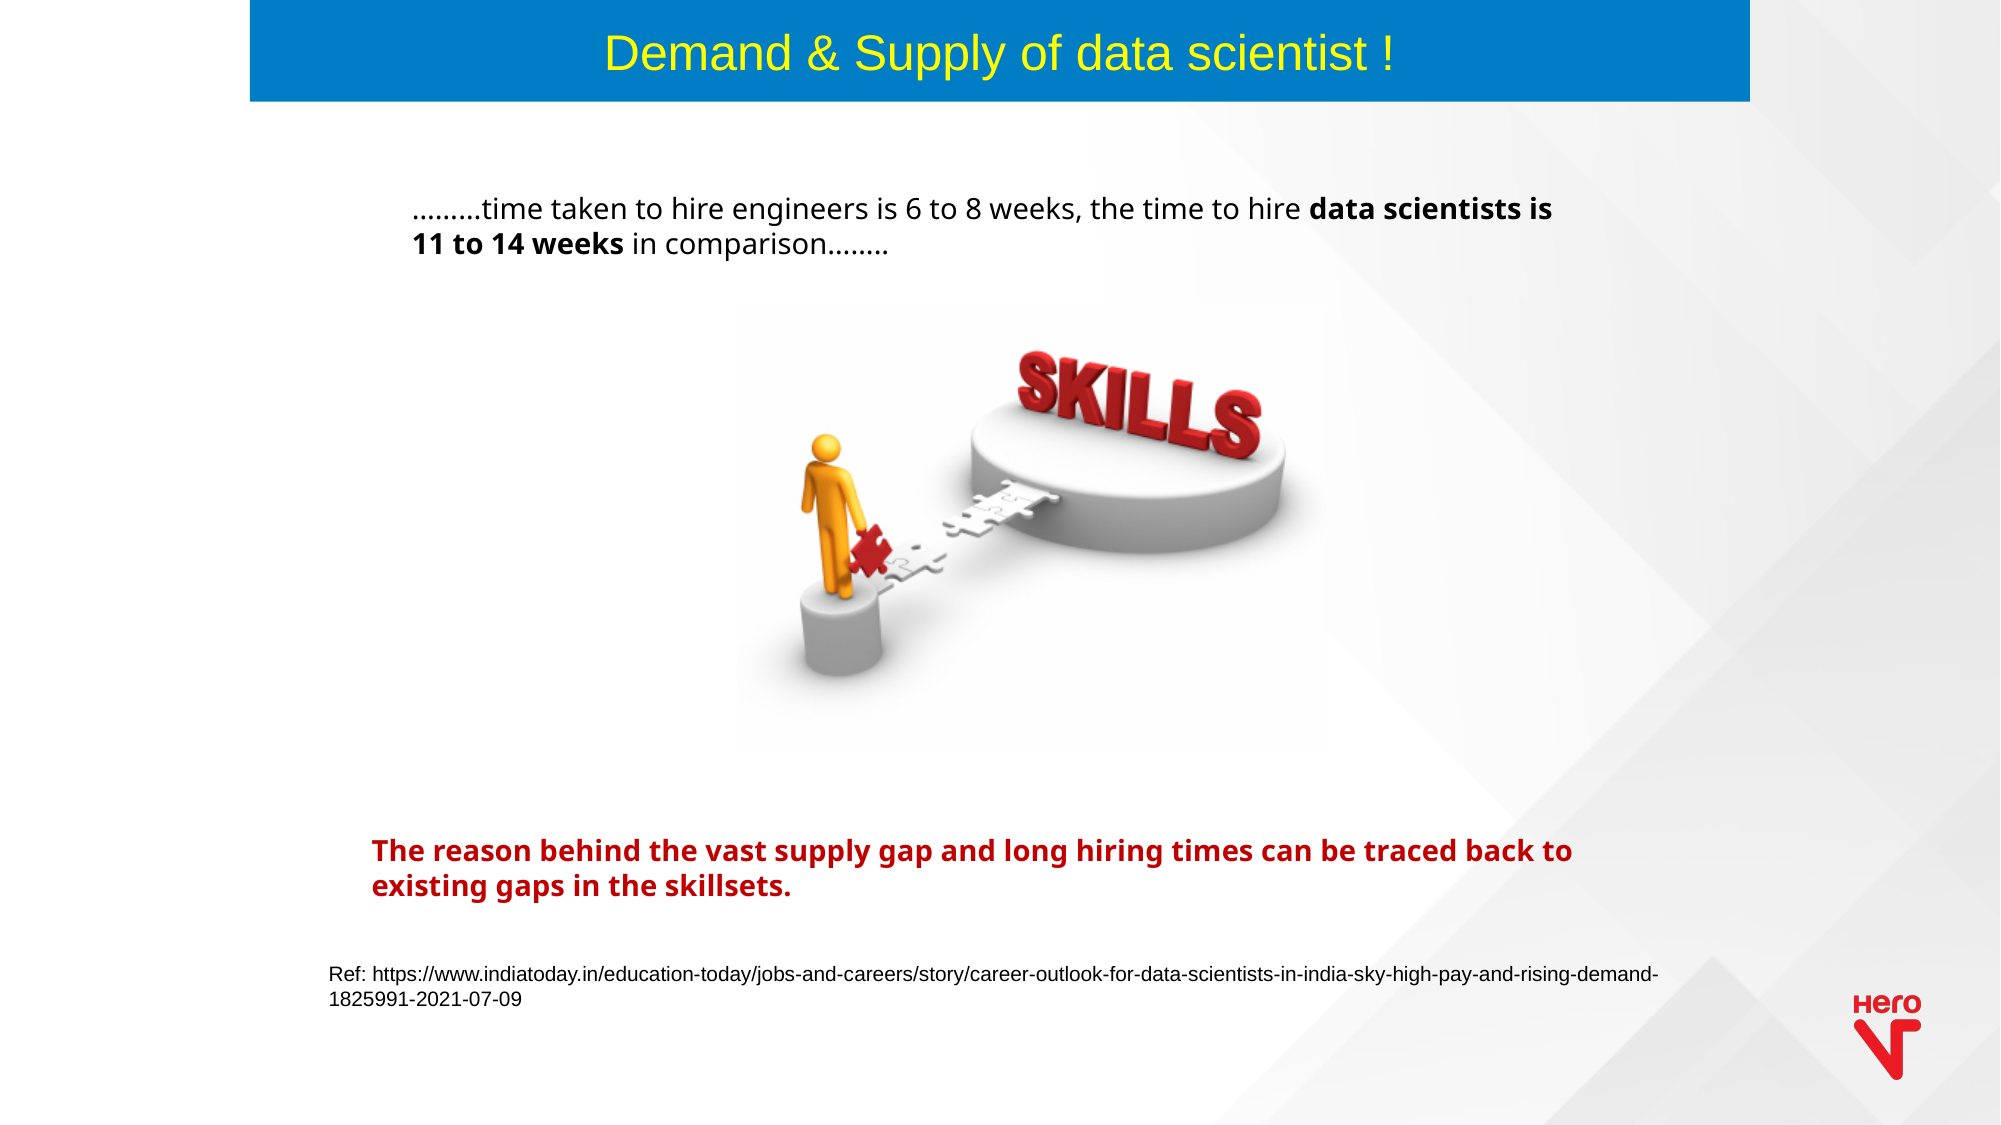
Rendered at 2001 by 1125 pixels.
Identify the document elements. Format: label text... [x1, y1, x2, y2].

text_box The reason behind the vast supply gap and long hiring times can be traced back to existing gaps in the skillsets. [356, 825, 1664, 910]
text_box Demand & Supply of data scientist ! [249, 0, 1750, 102]
text_box Ref: https://www.indiatoday.in/education-today/jobs-and-careers/story/career-outlook-for-data-scientists-in-india-sky-high-pay-and-rising-demand-1825991-2021-07-09 [313, 953, 1724, 1018]
text_box ………time taken to hire engineers is 6 to 8 weeks, the time to hire data scientists is 11 to 14 weeks in comparison…….. [397, 183, 1603, 268]
picture [736, 306, 1327, 749]
picture [1854, 995, 1921, 1080]
